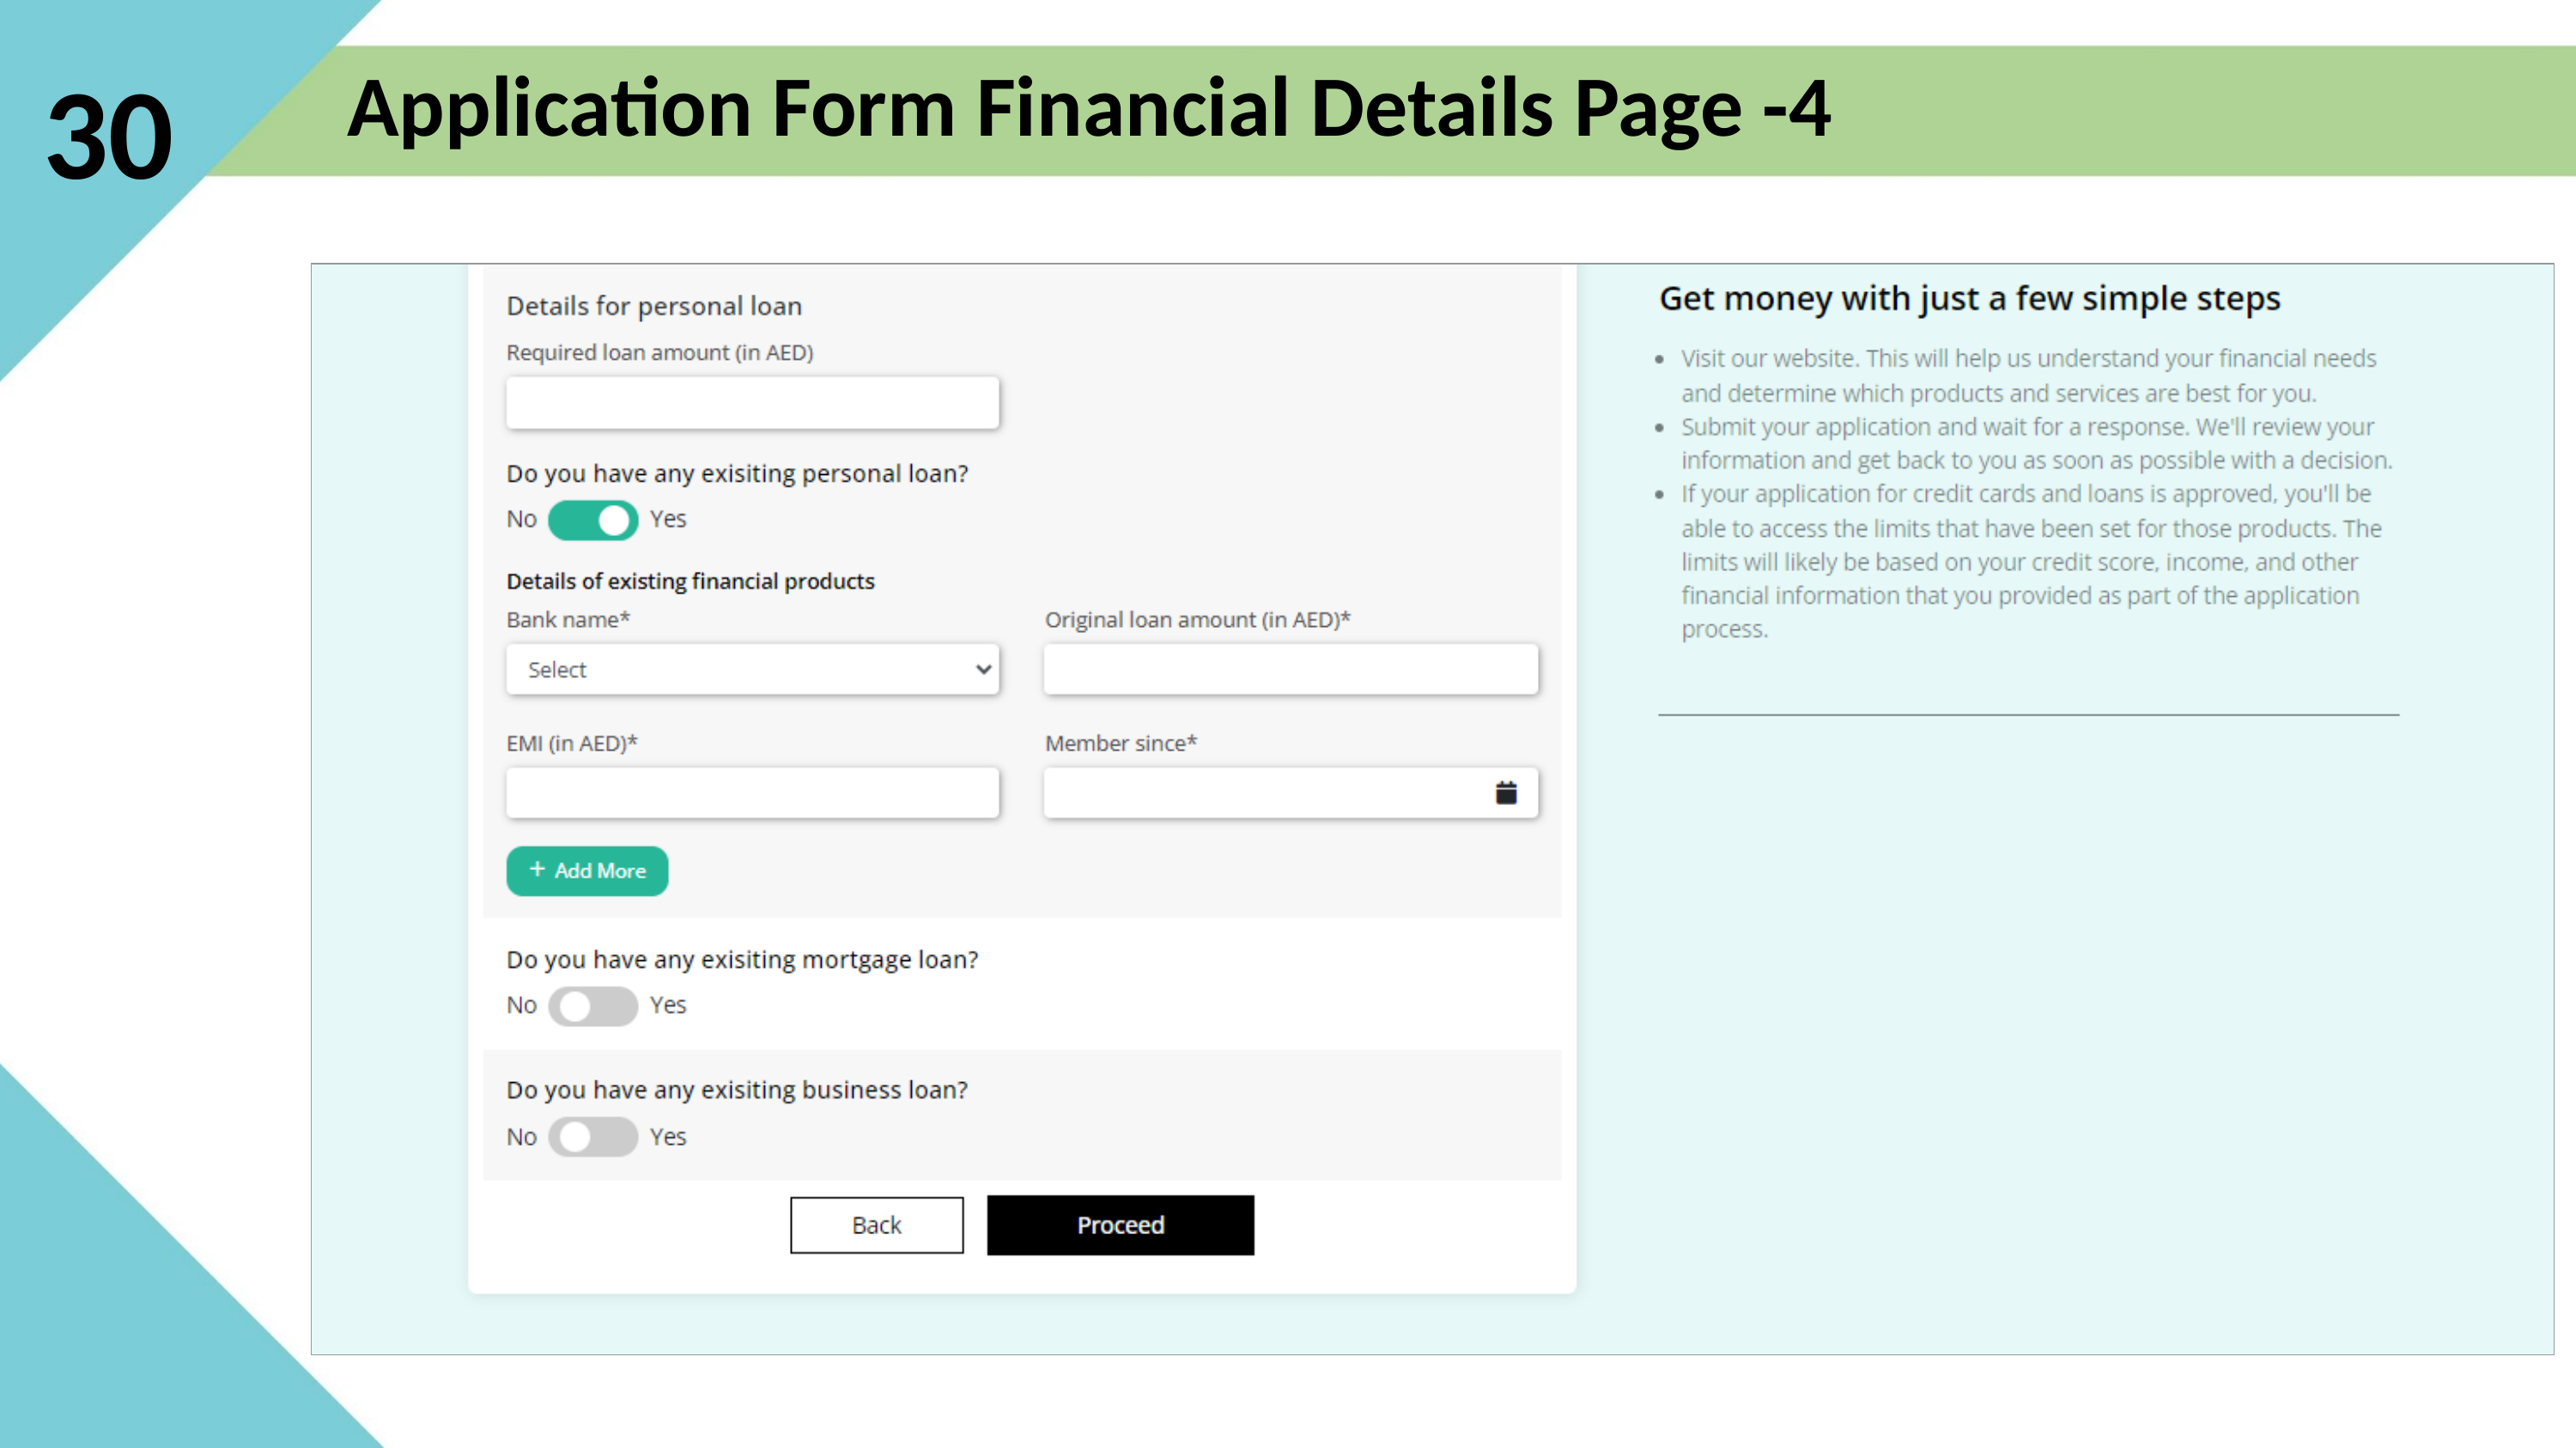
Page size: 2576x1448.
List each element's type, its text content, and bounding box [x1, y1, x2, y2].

text_box [0, 0, 2576, 1448]
text_box 30 [30, 44, 284, 212]
picture [312, 264, 2554, 1354]
text_box Application Form Financial Details Page -4 [334, 44, 2576, 264]
